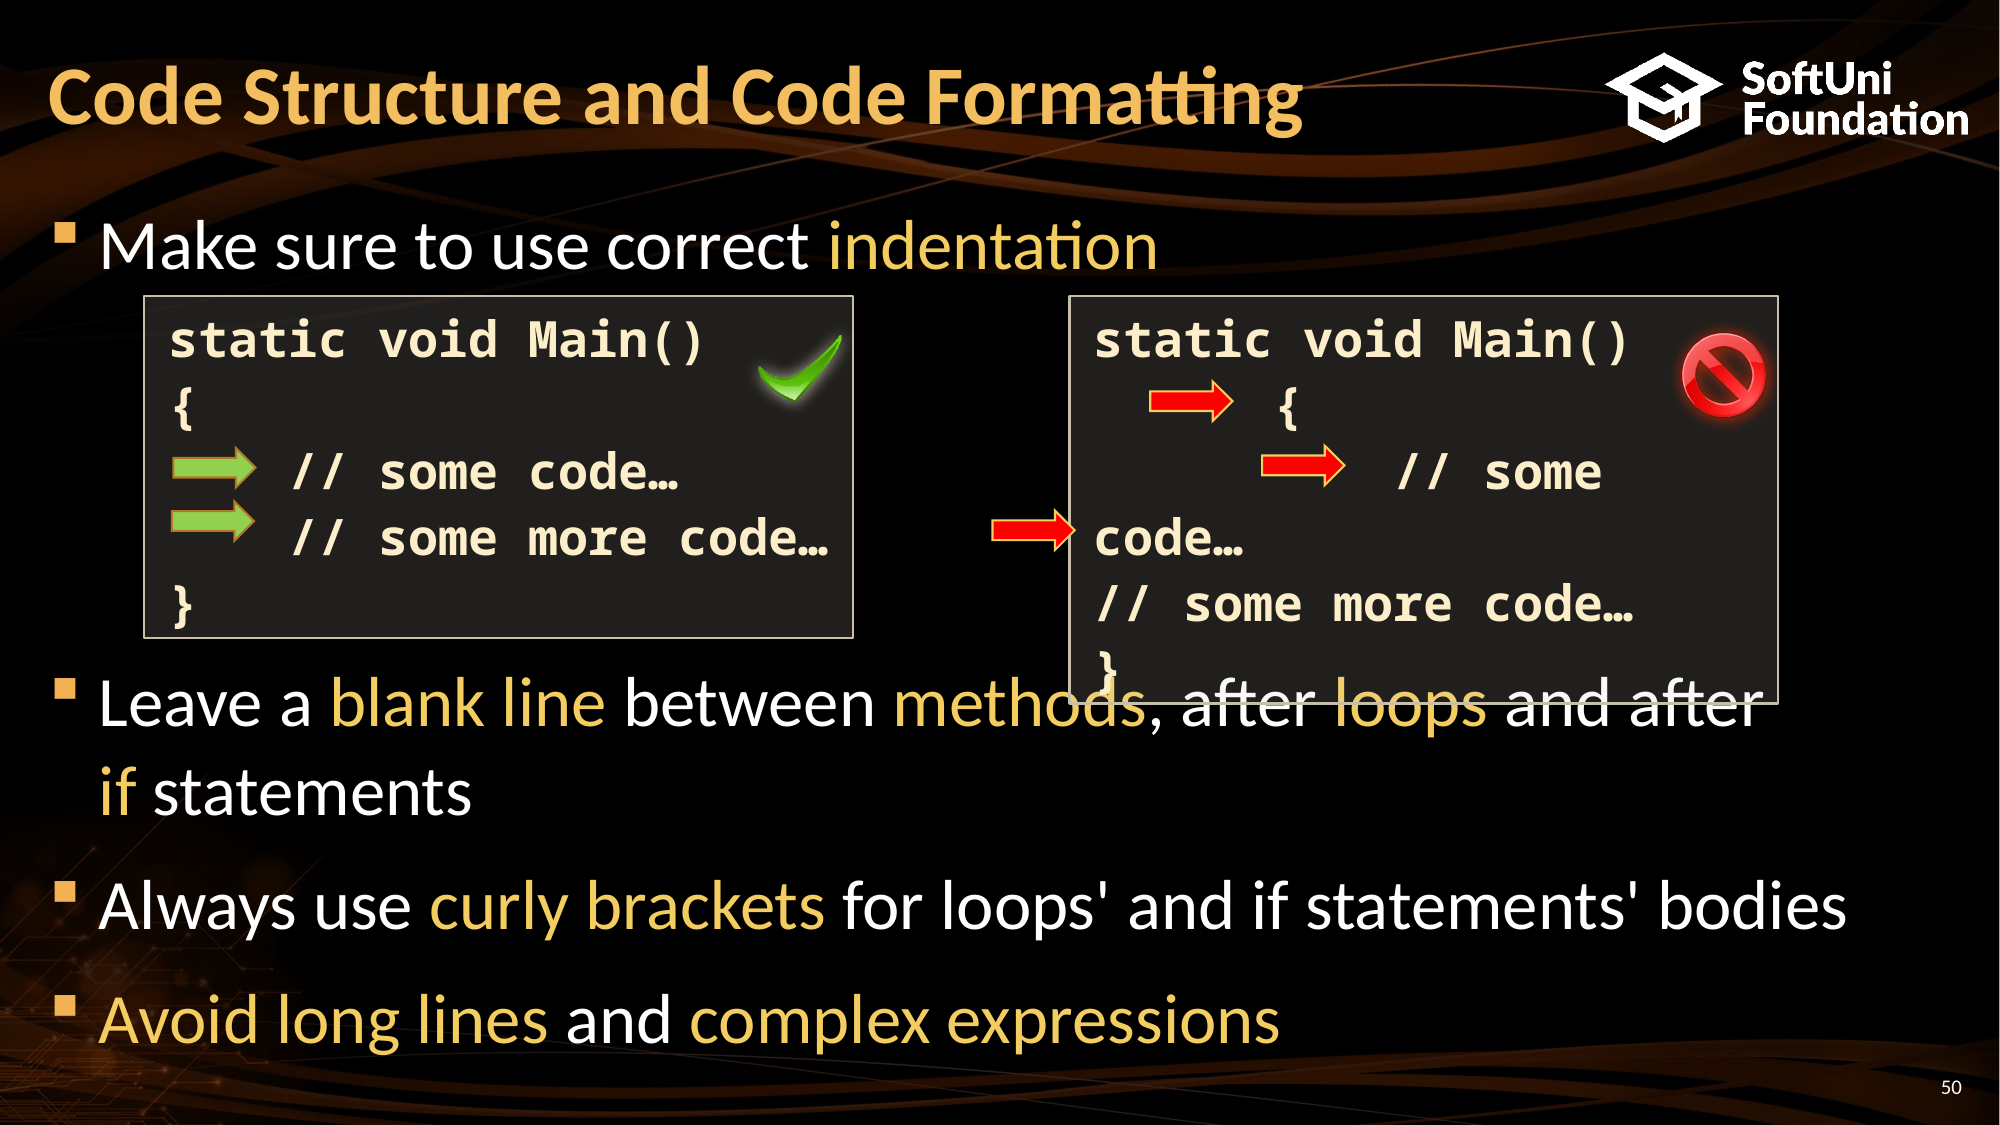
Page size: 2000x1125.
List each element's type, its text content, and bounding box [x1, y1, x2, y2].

list Make sure to use correct indentation Leave a blank line between methods, after loops and after if statements Always use curly brackets for loops' and if statements' bodies Avoid long lines and complex expressions [31, 188, 1968, 1103]
text_box [1261, 443, 1346, 488]
text_box [170, 498, 256, 544]
text_box [172, 445, 258, 490]
picture [0, 0, 2000, 1125]
text_box [991, 508, 1077, 553]
text_box static void Main() { // some code… // some more code… } [1069, 295, 1779, 704]
text_box static void Main() { // some code… // some more code… } [144, 296, 854, 638]
title Code Structure and Code Formatting [30, 6, 1602, 189]
text_box [1149, 379, 1234, 424]
